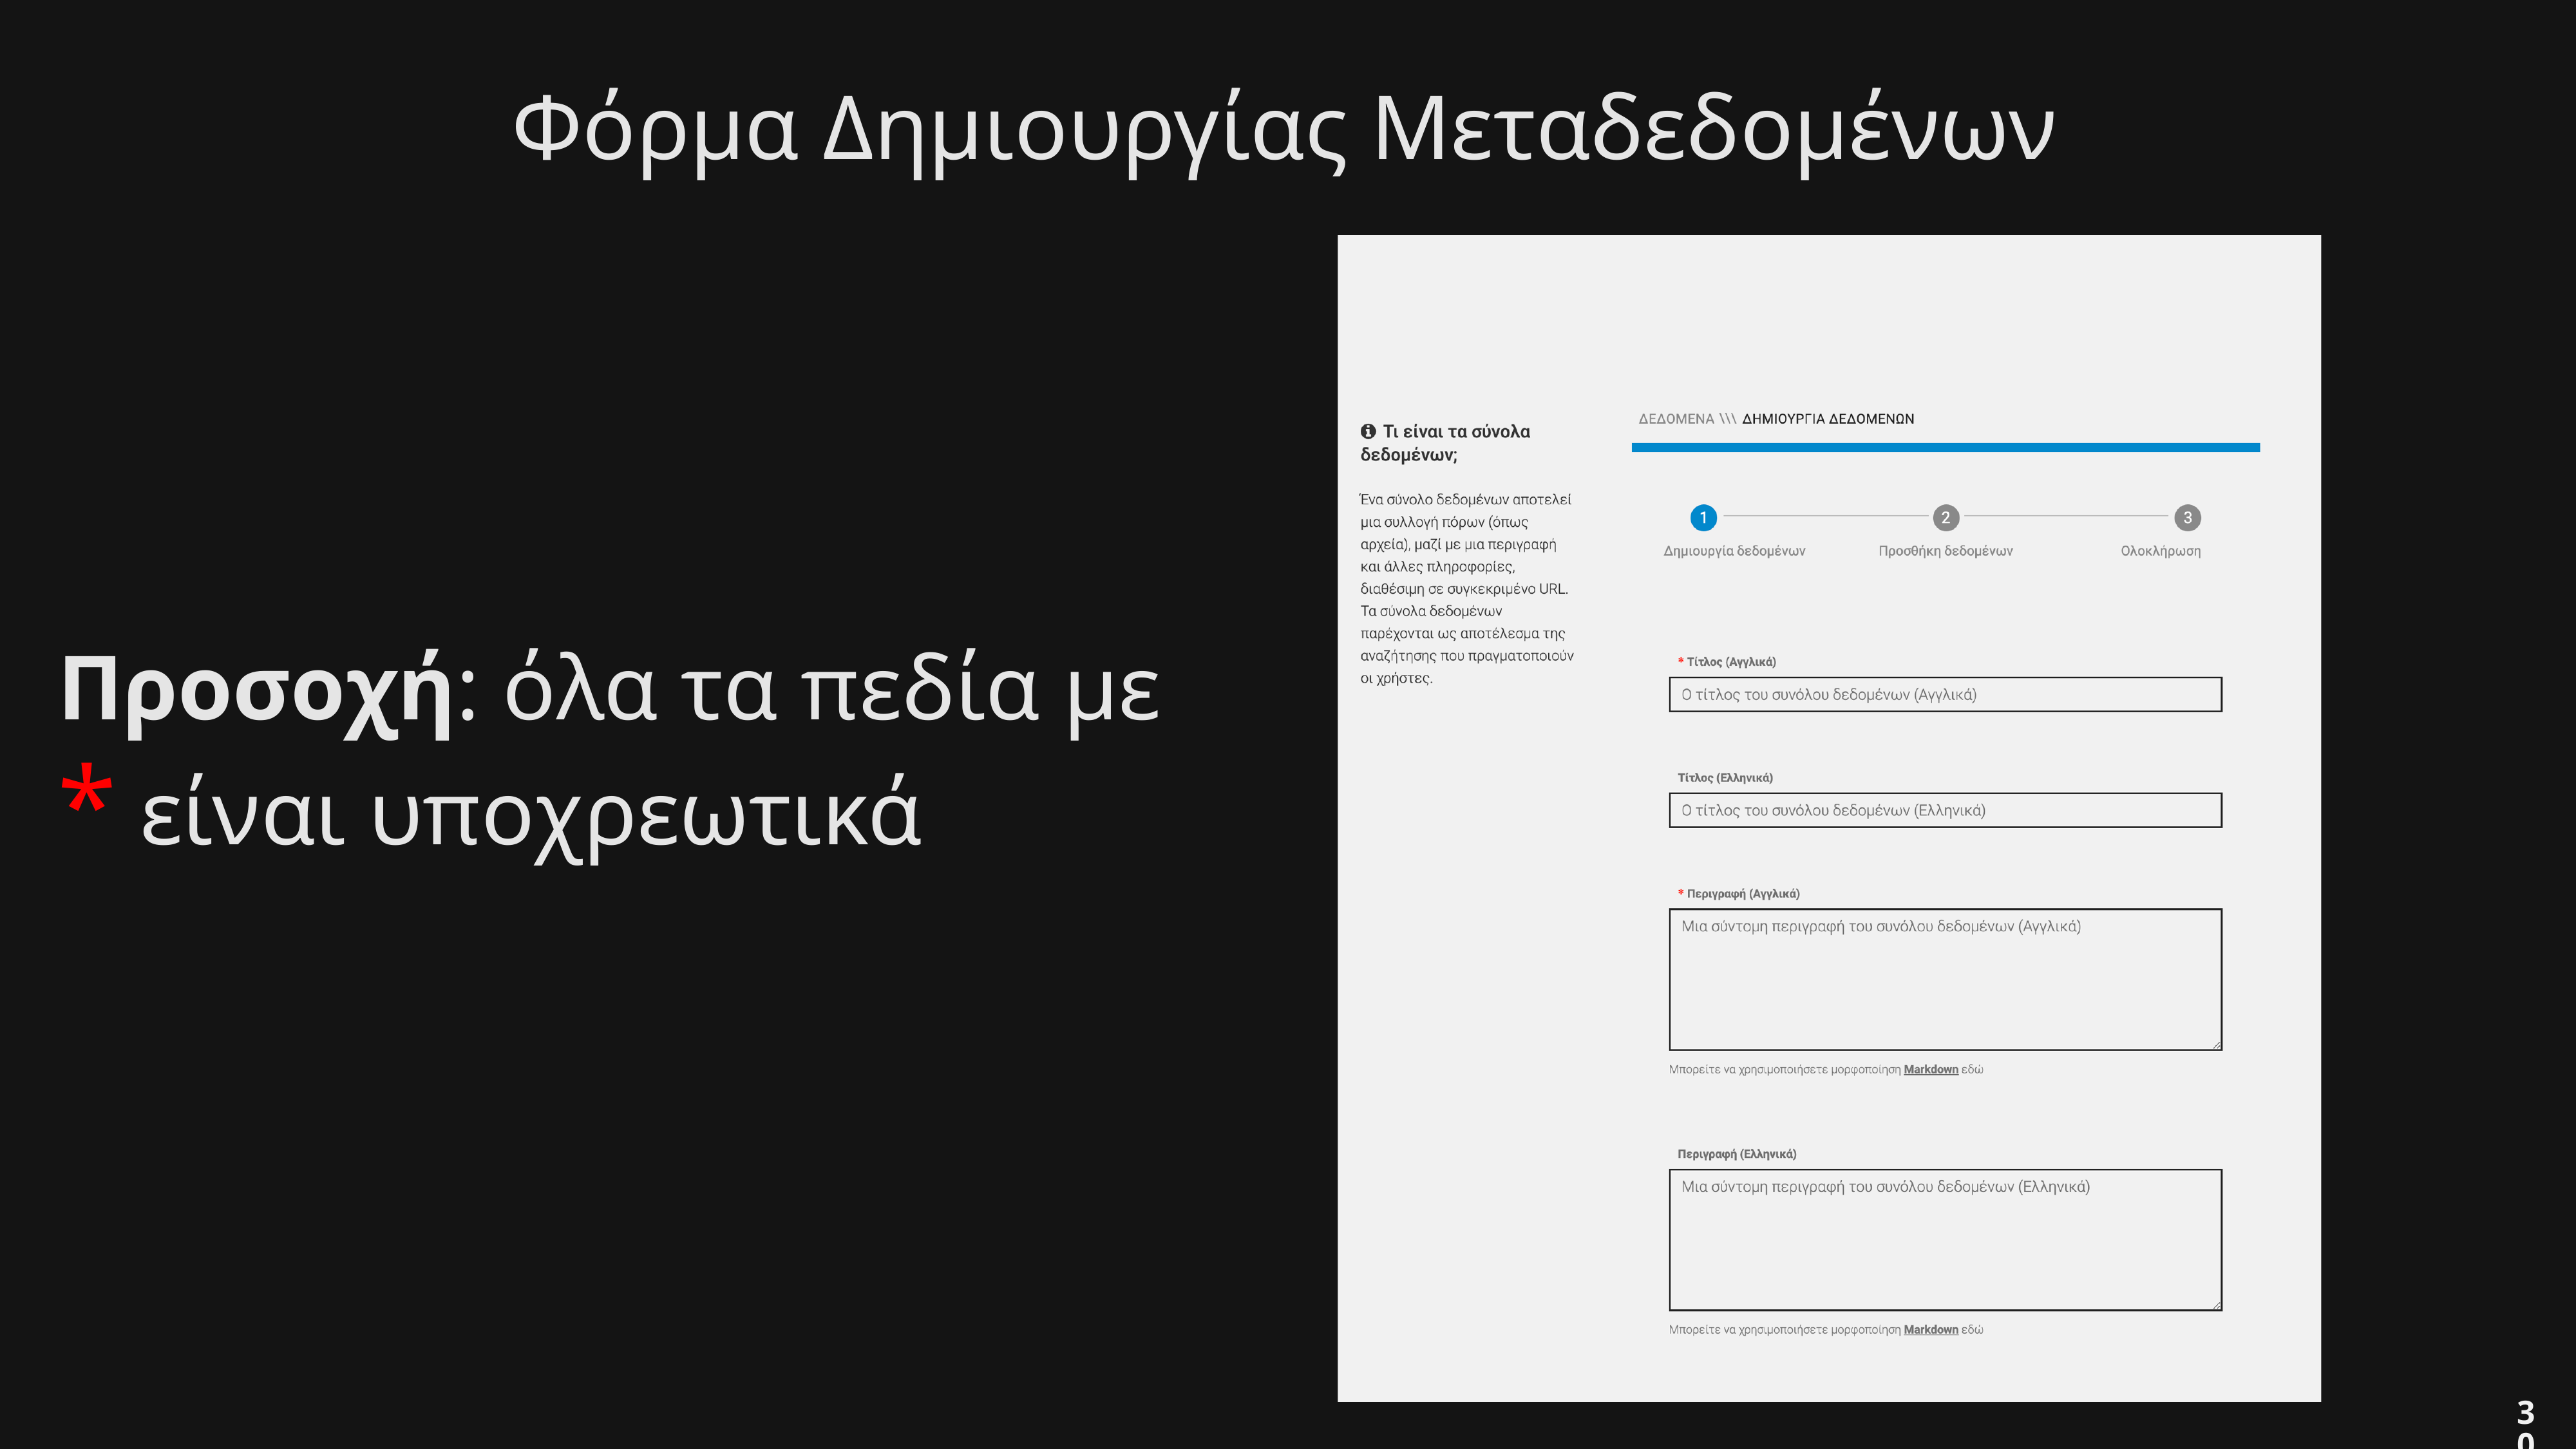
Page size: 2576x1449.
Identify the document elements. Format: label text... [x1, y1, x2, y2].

picture [1337, 234, 2322, 1402]
slide_number 29 [2511, 1386, 2558, 1437]
title Φόρμα Δημιουργίας Μεταδεδομένων [28, 23, 2543, 224]
text_box Προσοχή: όλα τα πεδία με * είναι υποχρεωτικά [52, 563, 1247, 934]
